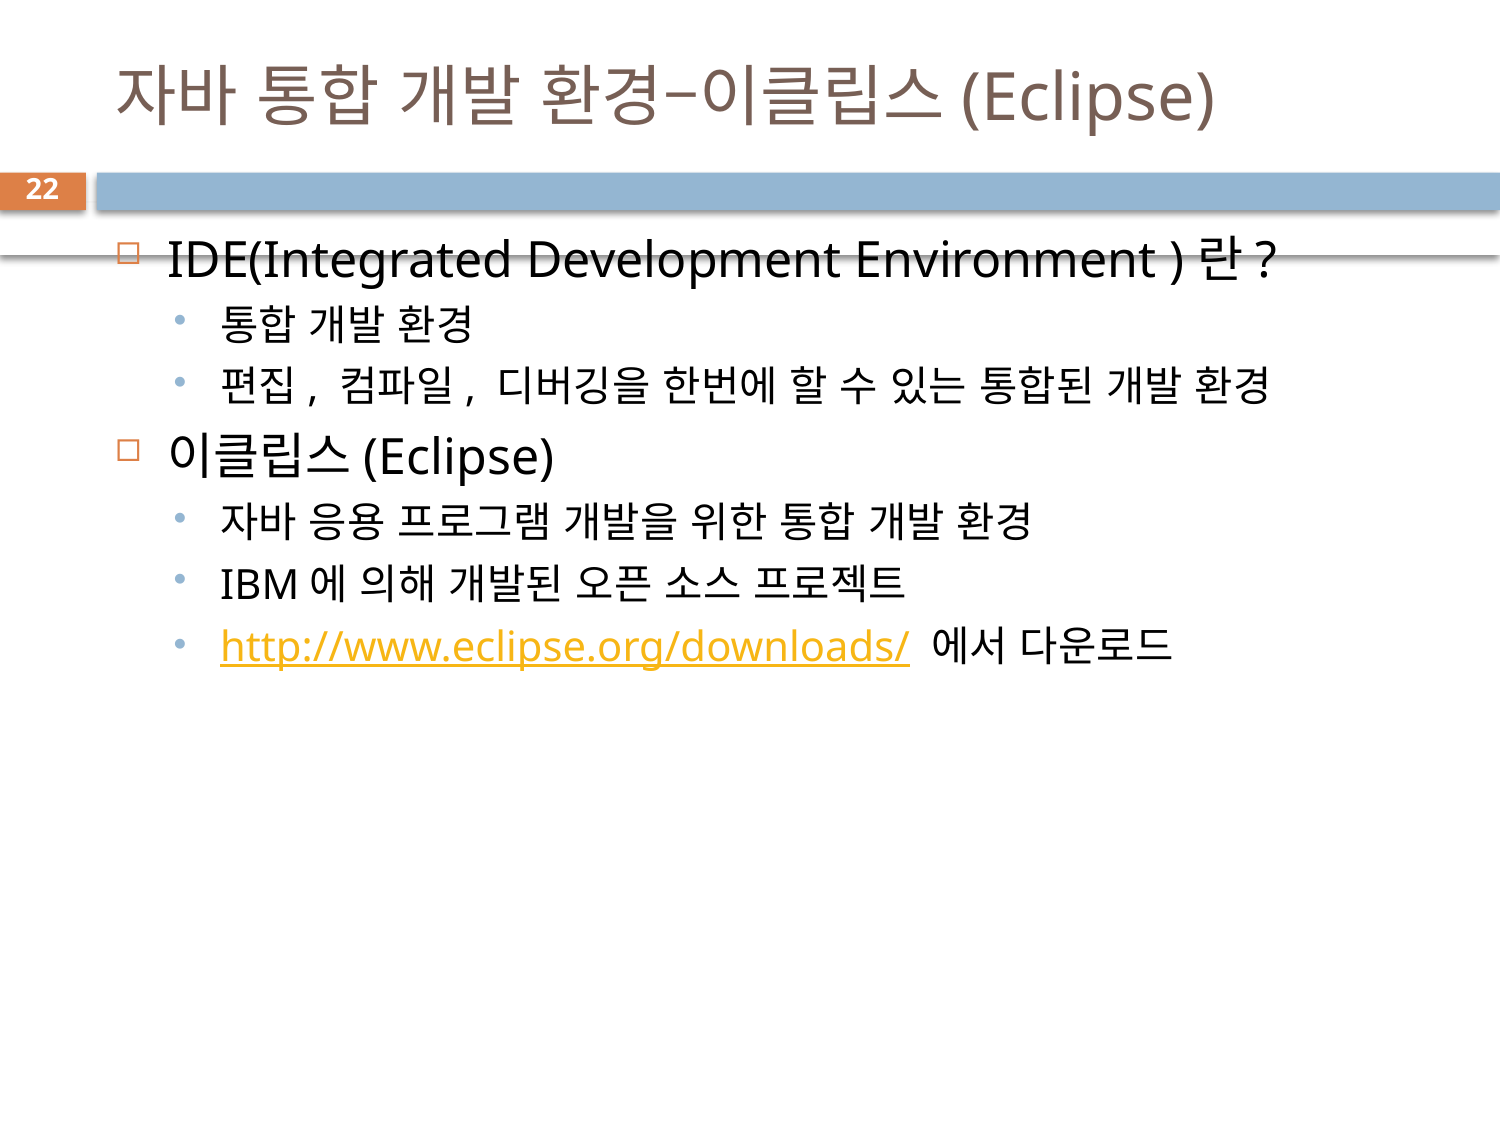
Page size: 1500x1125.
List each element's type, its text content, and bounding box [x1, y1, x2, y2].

title 자바 통합 개발 환경–이클립스(Eclipse) [100, 37, 1438, 149]
slide_number 22 [0, 170, 87, 211]
list IDE(Integrated Development Environment )란? 통합 개발 환경 편집, 컴파일, 디버깅을 한번에 할 수 있는 통합된 개발 환경 이클립스(Eclipse) 자바 응용 프로그램 개발을 위한 통합 개발 환경 IBM에 의해 개발된 오픈 소스 프로젝트 http://www.eclipse.org/downloads/ 에서 다운로드 [100, 219, 1438, 1047]
